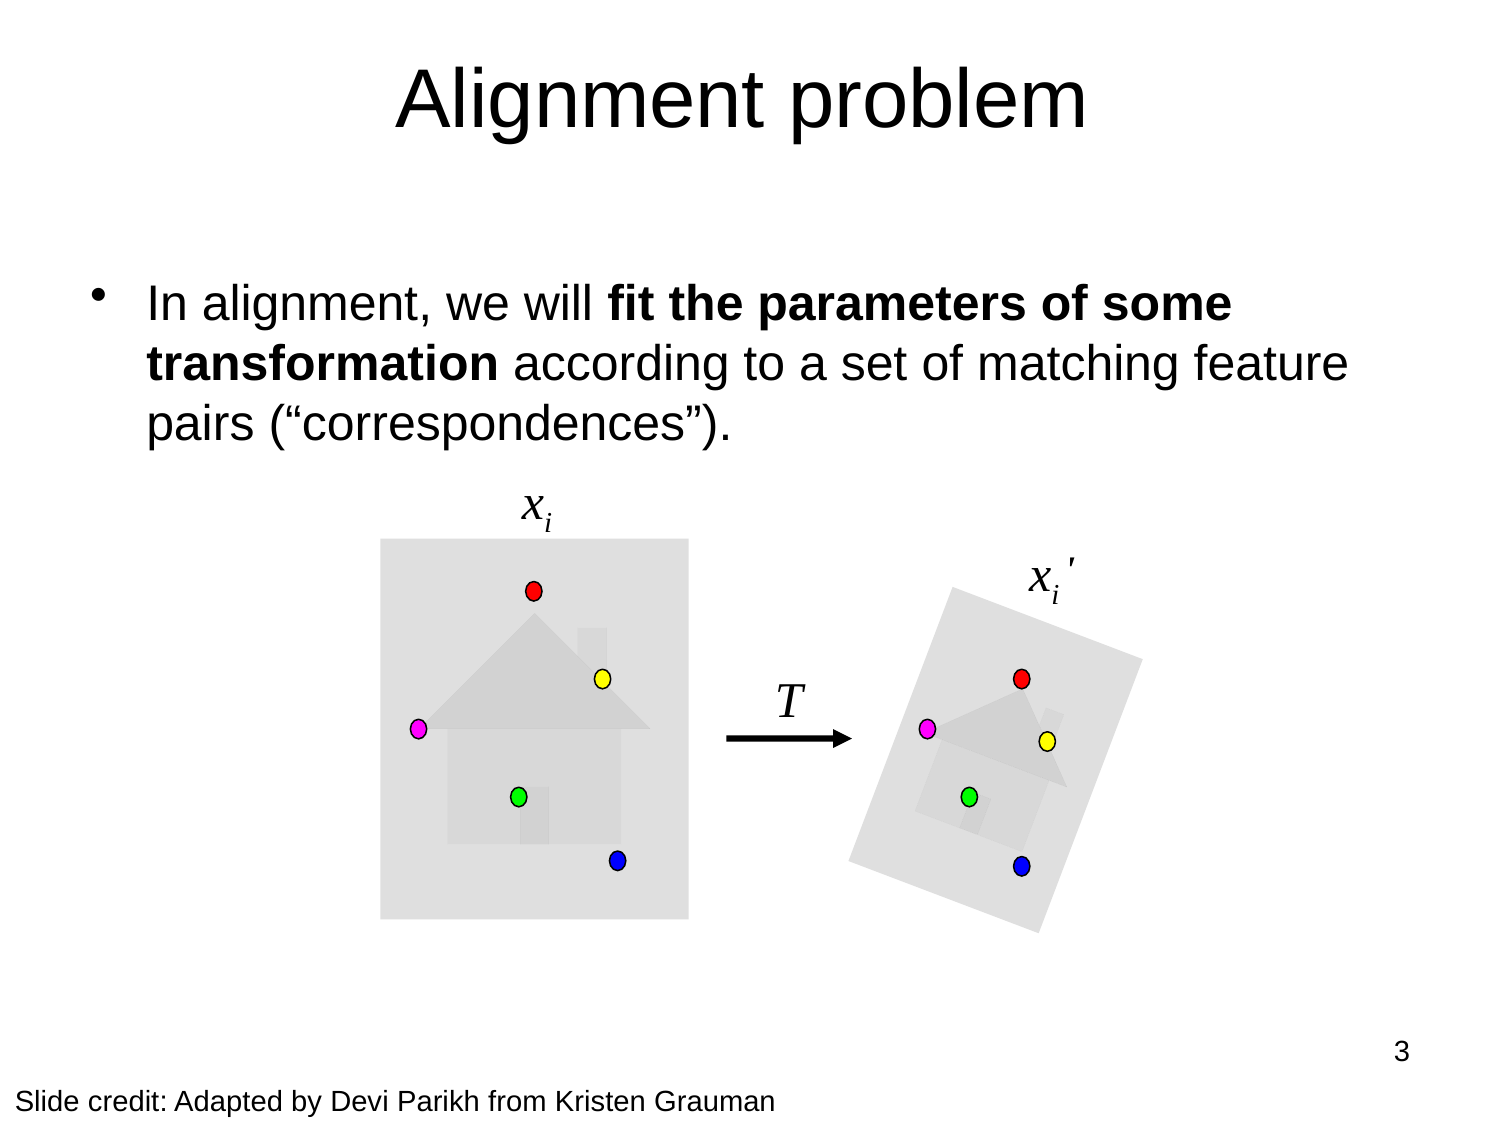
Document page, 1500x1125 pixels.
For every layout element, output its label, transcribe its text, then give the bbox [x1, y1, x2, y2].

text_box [380, 538, 1098, 920]
text_box Slide credit: Adapted by Devi Parikh from Kristen Grauman [0, 1074, 950, 1125]
slide_number 3 [1074, 1024, 1426, 1103]
text_box xi [507, 462, 567, 536]
list In alignment, we will fit the parameters of some transformation according to a set of matching feature pairs (“correspondences”). [74, 202, 1426, 684]
title Alignment problem [66, 0, 1418, 188]
